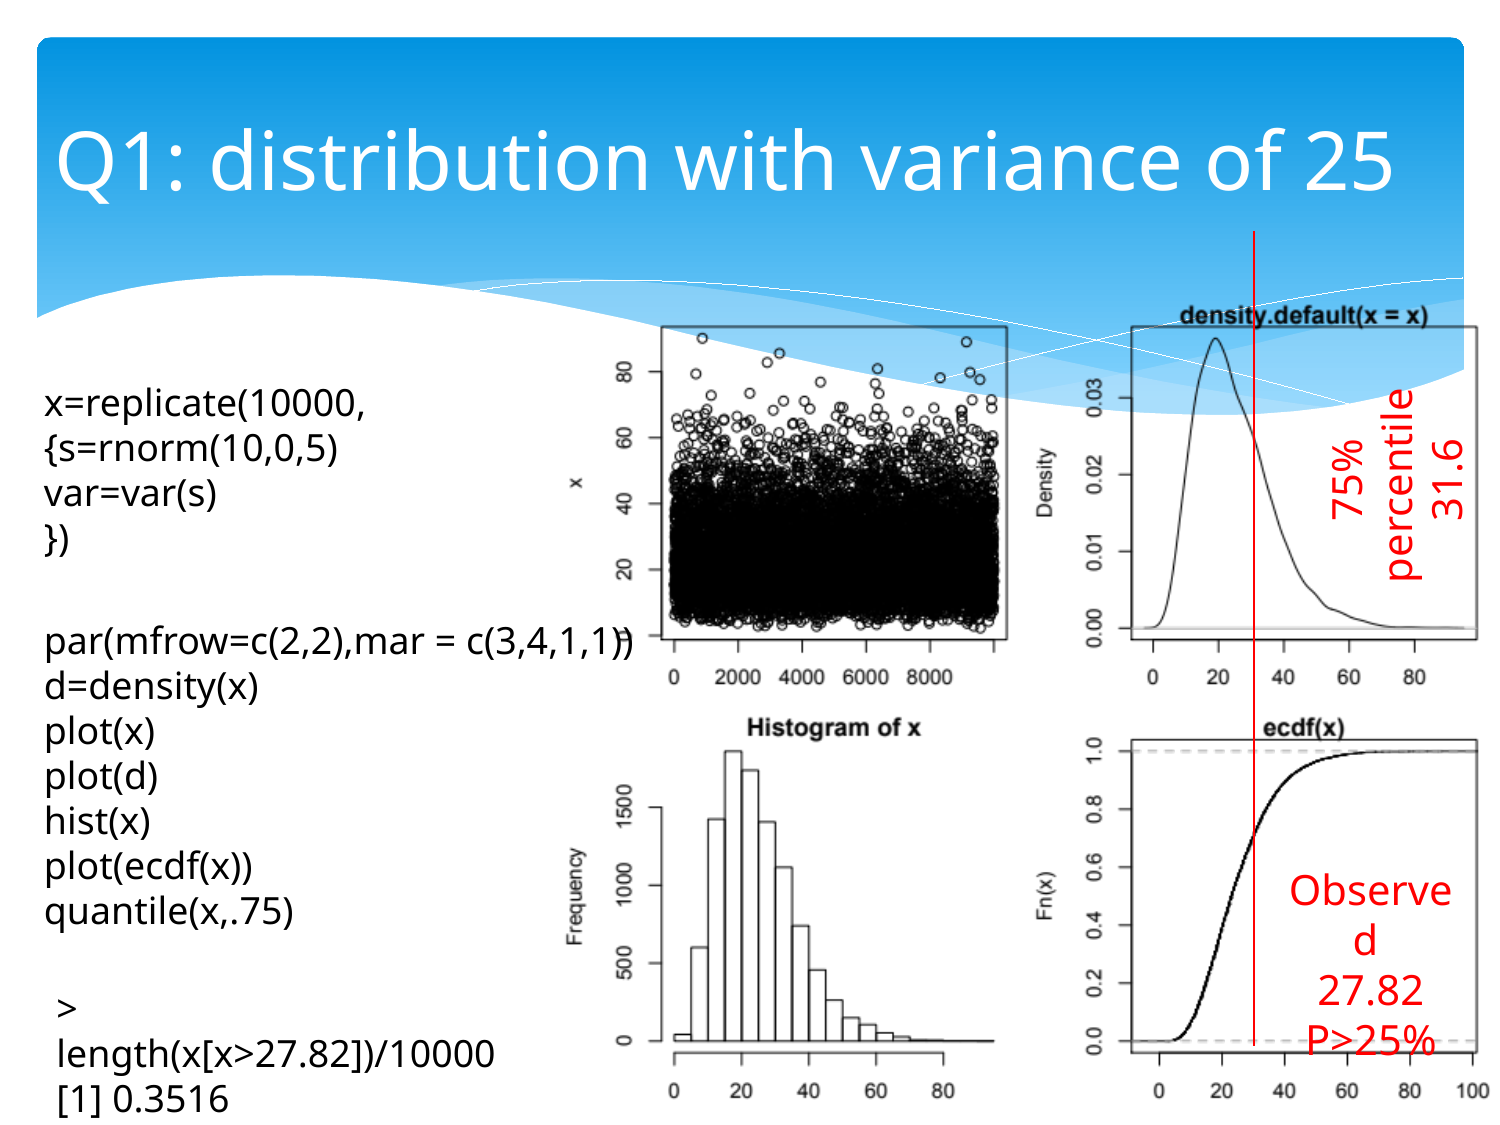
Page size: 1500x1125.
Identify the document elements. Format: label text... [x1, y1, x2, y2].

text_box par(mfrow=c(2,2),mar = c(3,4,1,1)) d=density(x) plot(x) plot(d) hist(x) plot(ecdf(x)) quantile(x,.75) [29, 609, 556, 940]
title Q1: distribution with variance of 25 [29, 55, 1425, 261]
text_box > length(x[x>27.82])/10000 [1] 0.3516 [41, 977, 539, 1125]
text_box x=replicate(10000, {s=rnorm(10,0,5) var=var(s) }) [29, 371, 556, 609]
picture [562, 301, 1500, 1125]
